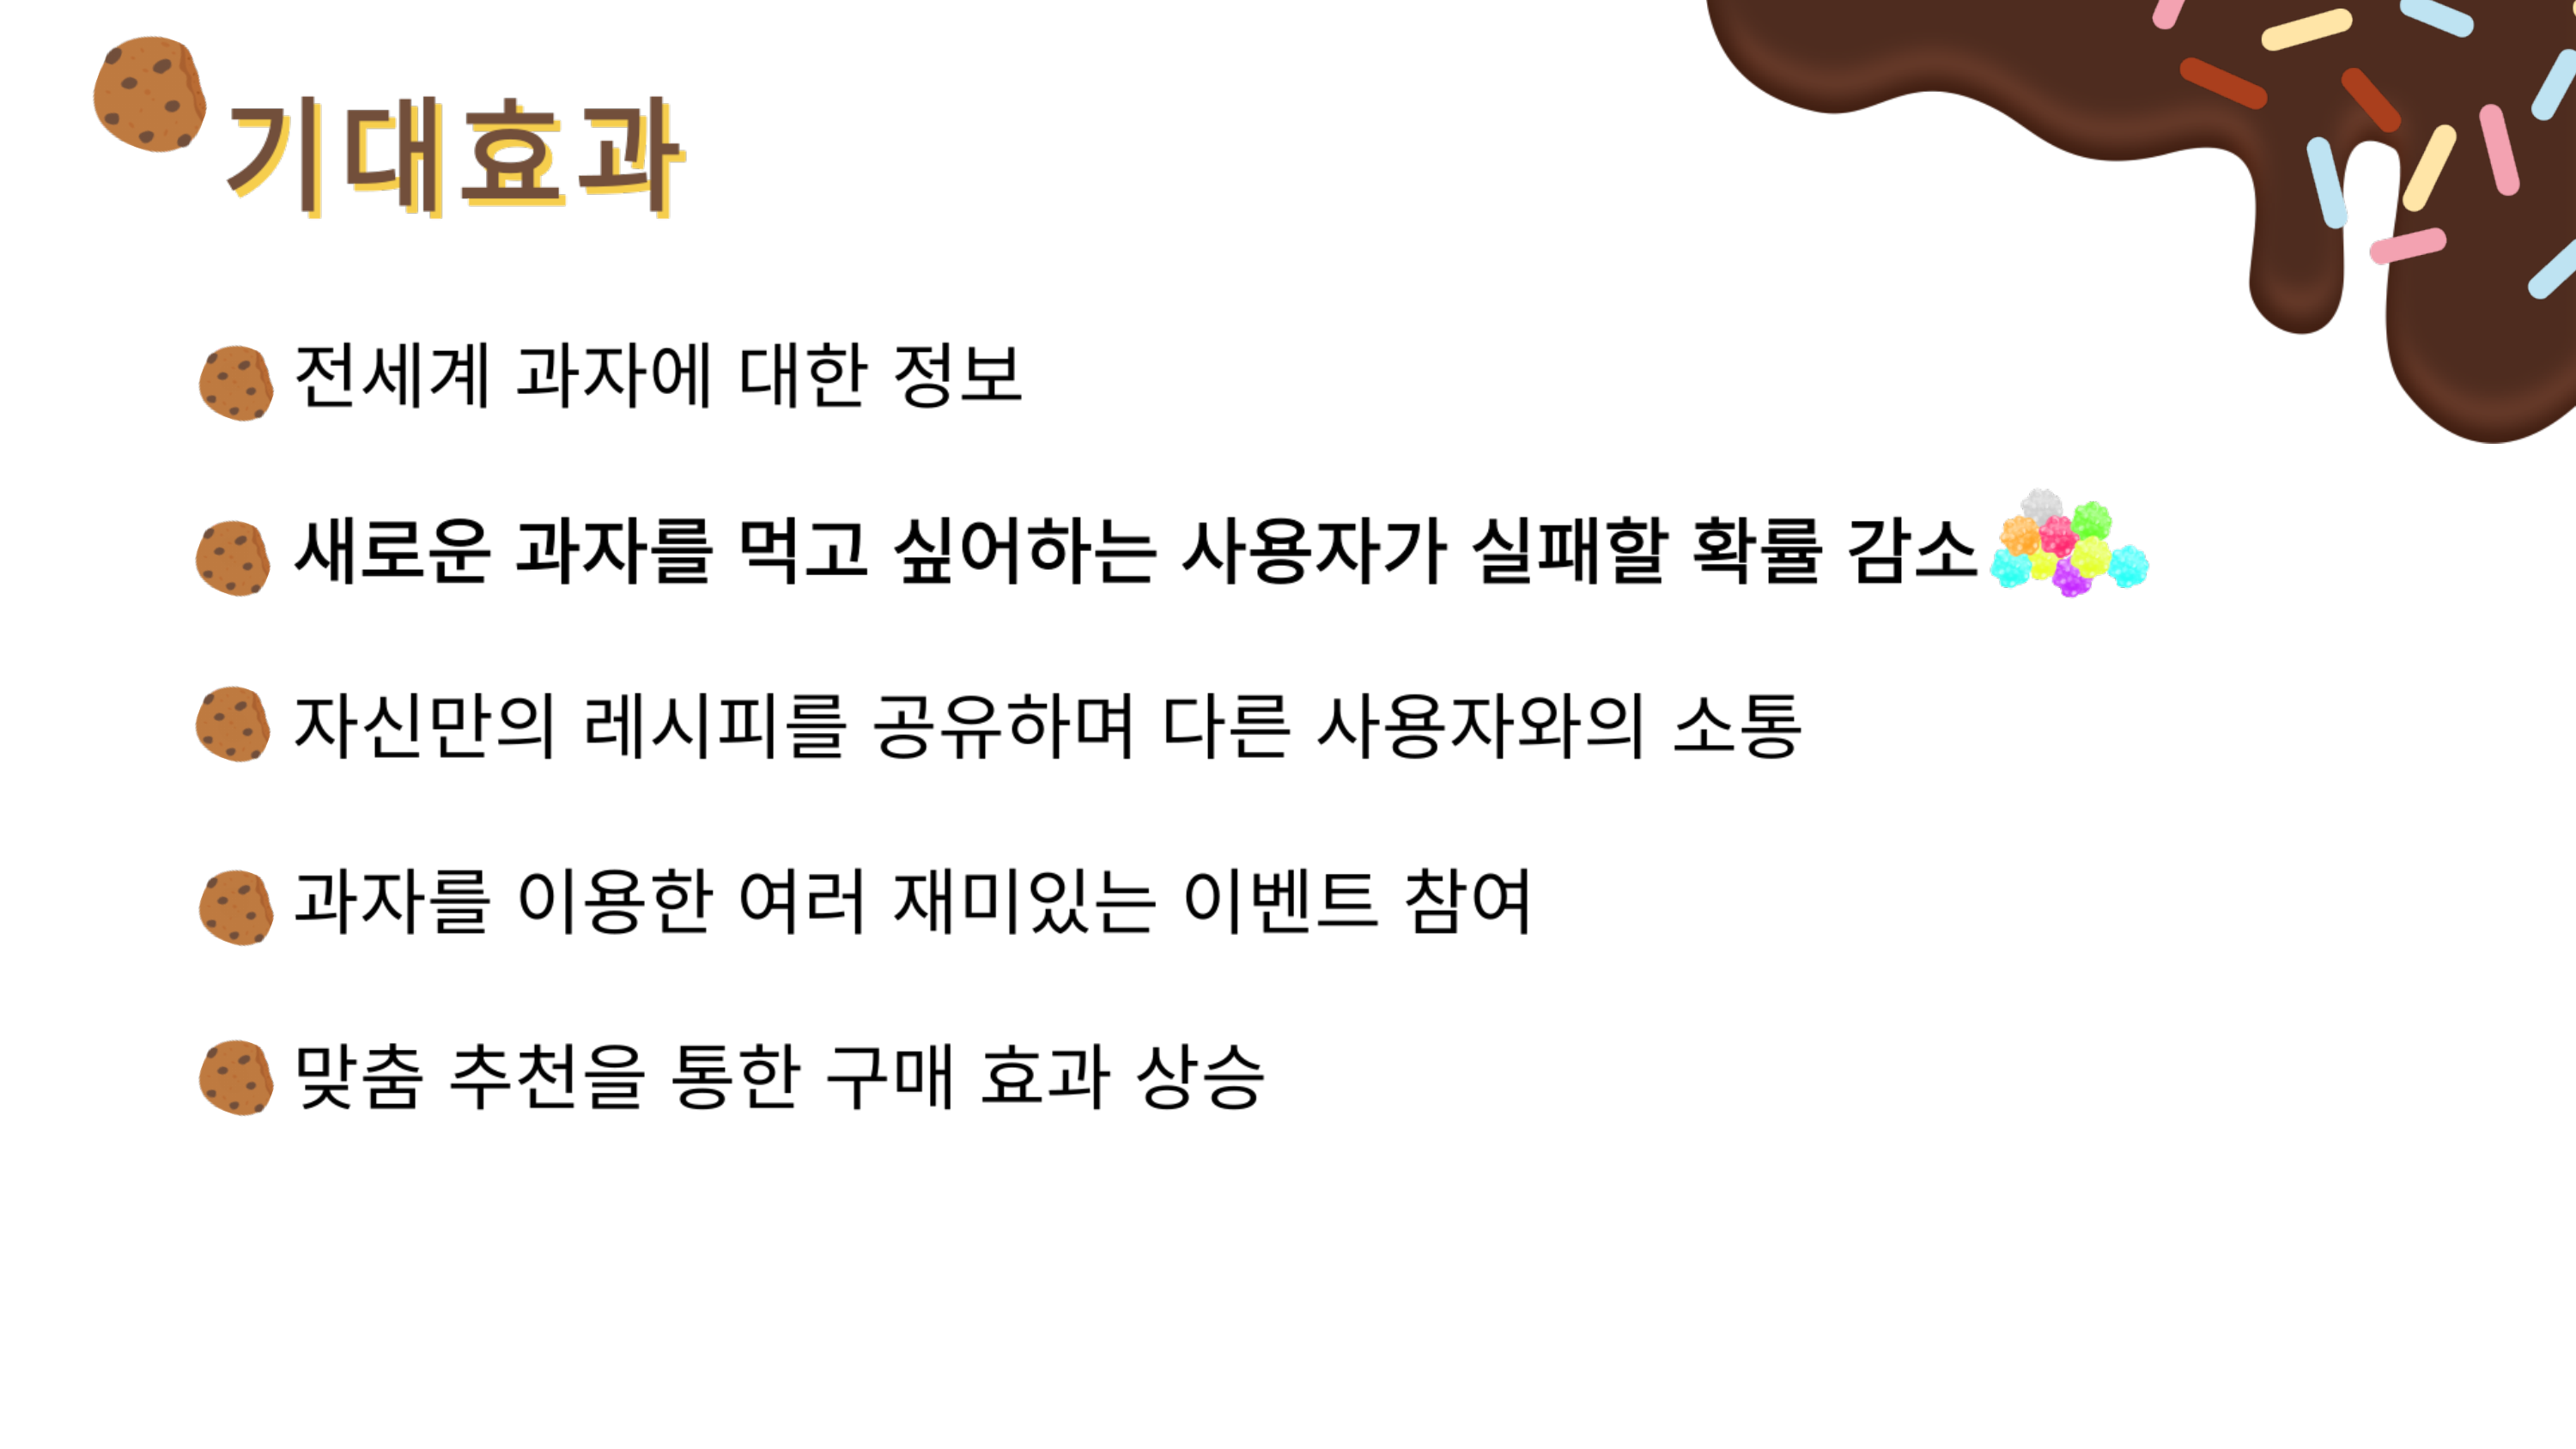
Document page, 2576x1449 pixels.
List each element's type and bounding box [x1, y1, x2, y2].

text_box [196, 686, 272, 761]
text_box [1705, 0, 2576, 445]
text_box [1959, 443, 2166, 650]
text_box [95, 35, 210, 150]
text_box [199, 1040, 276, 1114]
text_box [199, 870, 276, 944]
picture [188, 311, 2017, 1144]
picture [0, 21, 777, 298]
text_box [196, 520, 272, 594]
text_box [199, 345, 276, 420]
